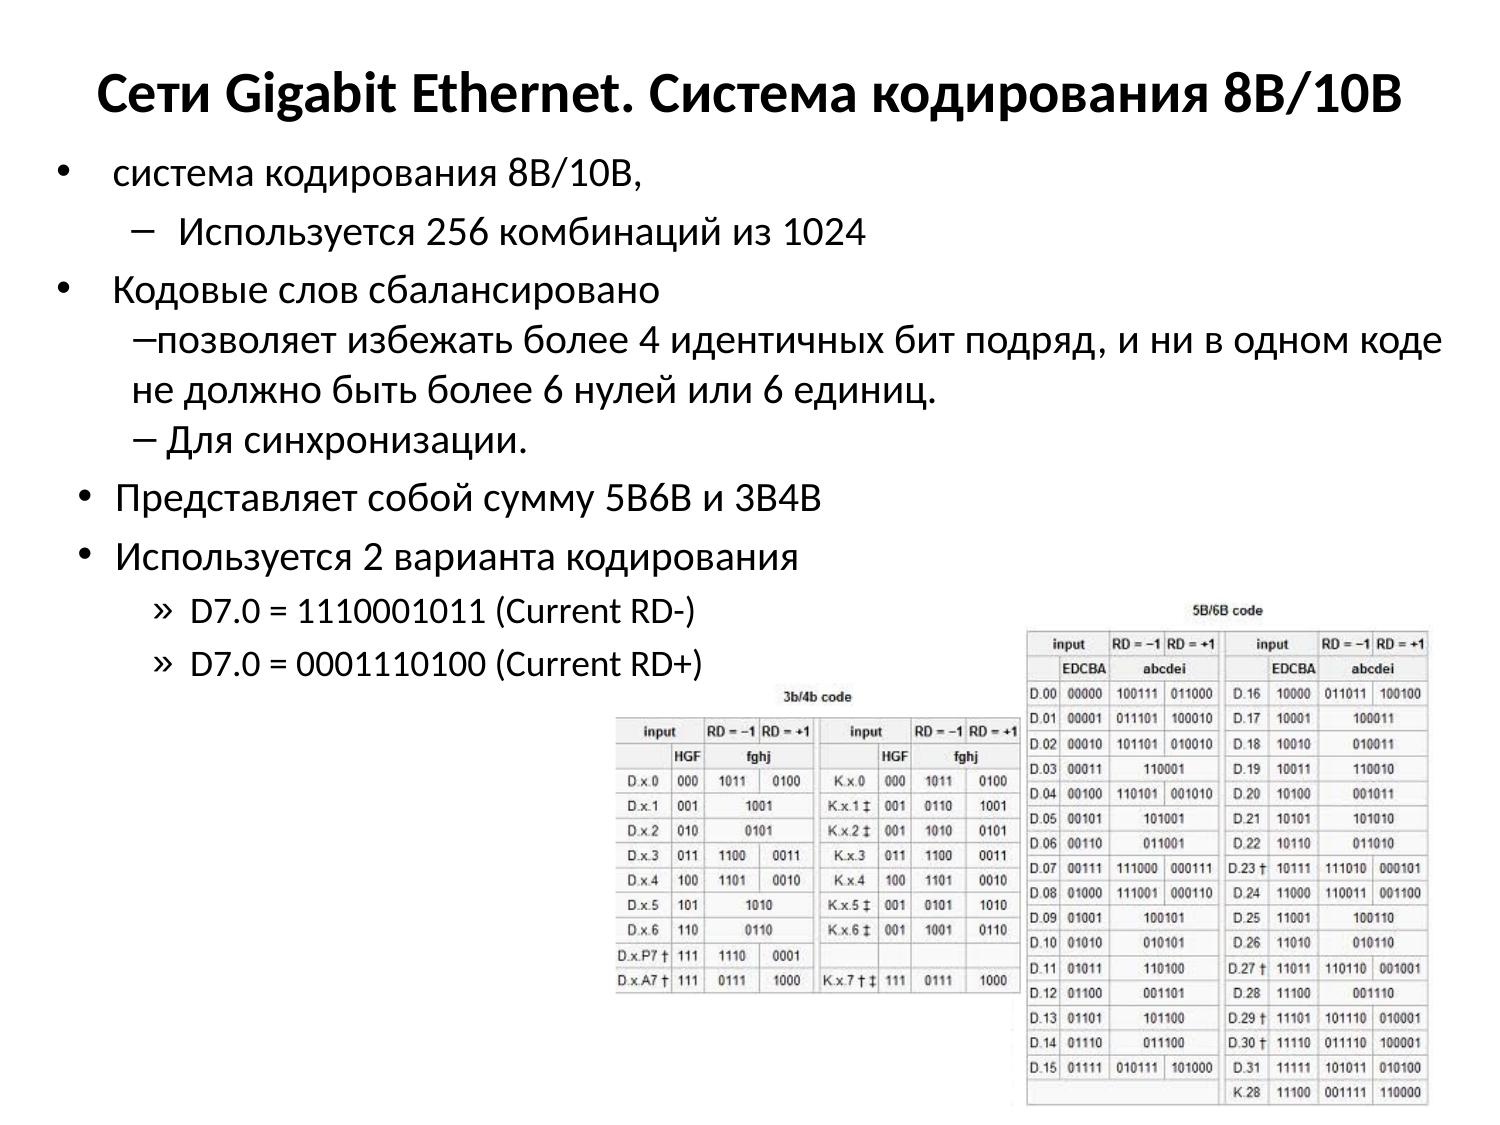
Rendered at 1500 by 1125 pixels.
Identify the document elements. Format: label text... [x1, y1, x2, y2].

list система кодирования 8B/10B, Используется 256 комбинаций из 1024 Кодовые слов сбалансировано позволяет избежать более 4 идентичных бит подряд, и ни в одном коде не должно быть более 6 нулей или 6 единиц. Для синхронизации. Представляет собой сумму 5B6B и 3B4B Используется 2 варианта кодирования D7.0 = 1110001011 (Current RD-) D7.0 = 0001110100 (Current RD+) [41, 137, 1459, 1047]
title Сети Gigabit Ethernet. Система кодирования 8B/10B [17, 30, 1483, 147]
picture [606, 597, 1453, 1108]
